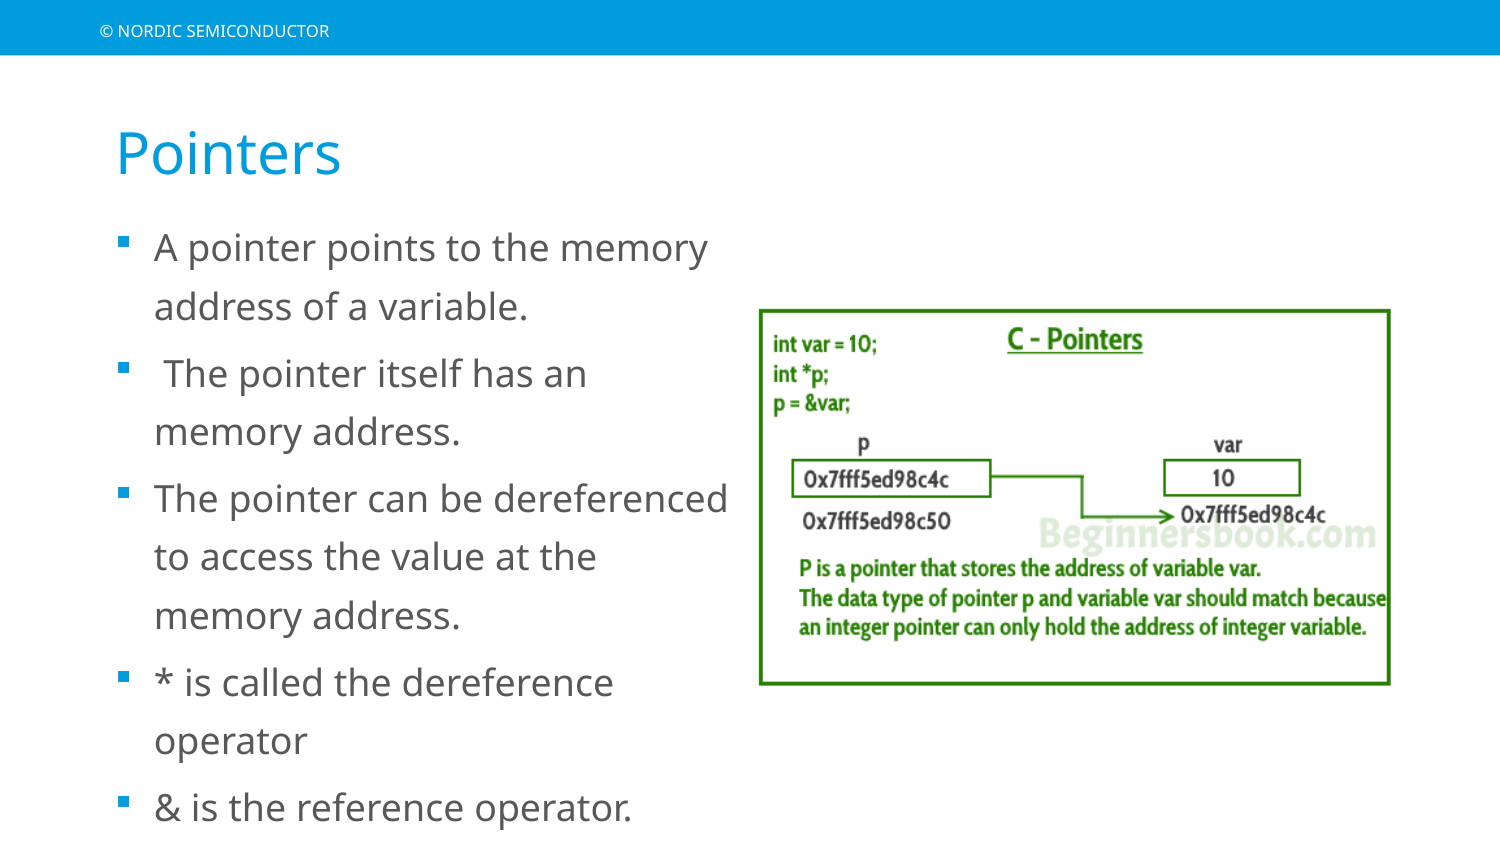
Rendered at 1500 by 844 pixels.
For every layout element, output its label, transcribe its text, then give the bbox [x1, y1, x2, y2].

list A pointer points to the memory address of a variable. The pointer itself has an memory address. The pointer can be dereferenced to access the value at the memory address. * is called the dereference operator & is the reference operator. [100, 203, 751, 789]
title Pointers [100, 109, 1400, 194]
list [749, 300, 1401, 692]
